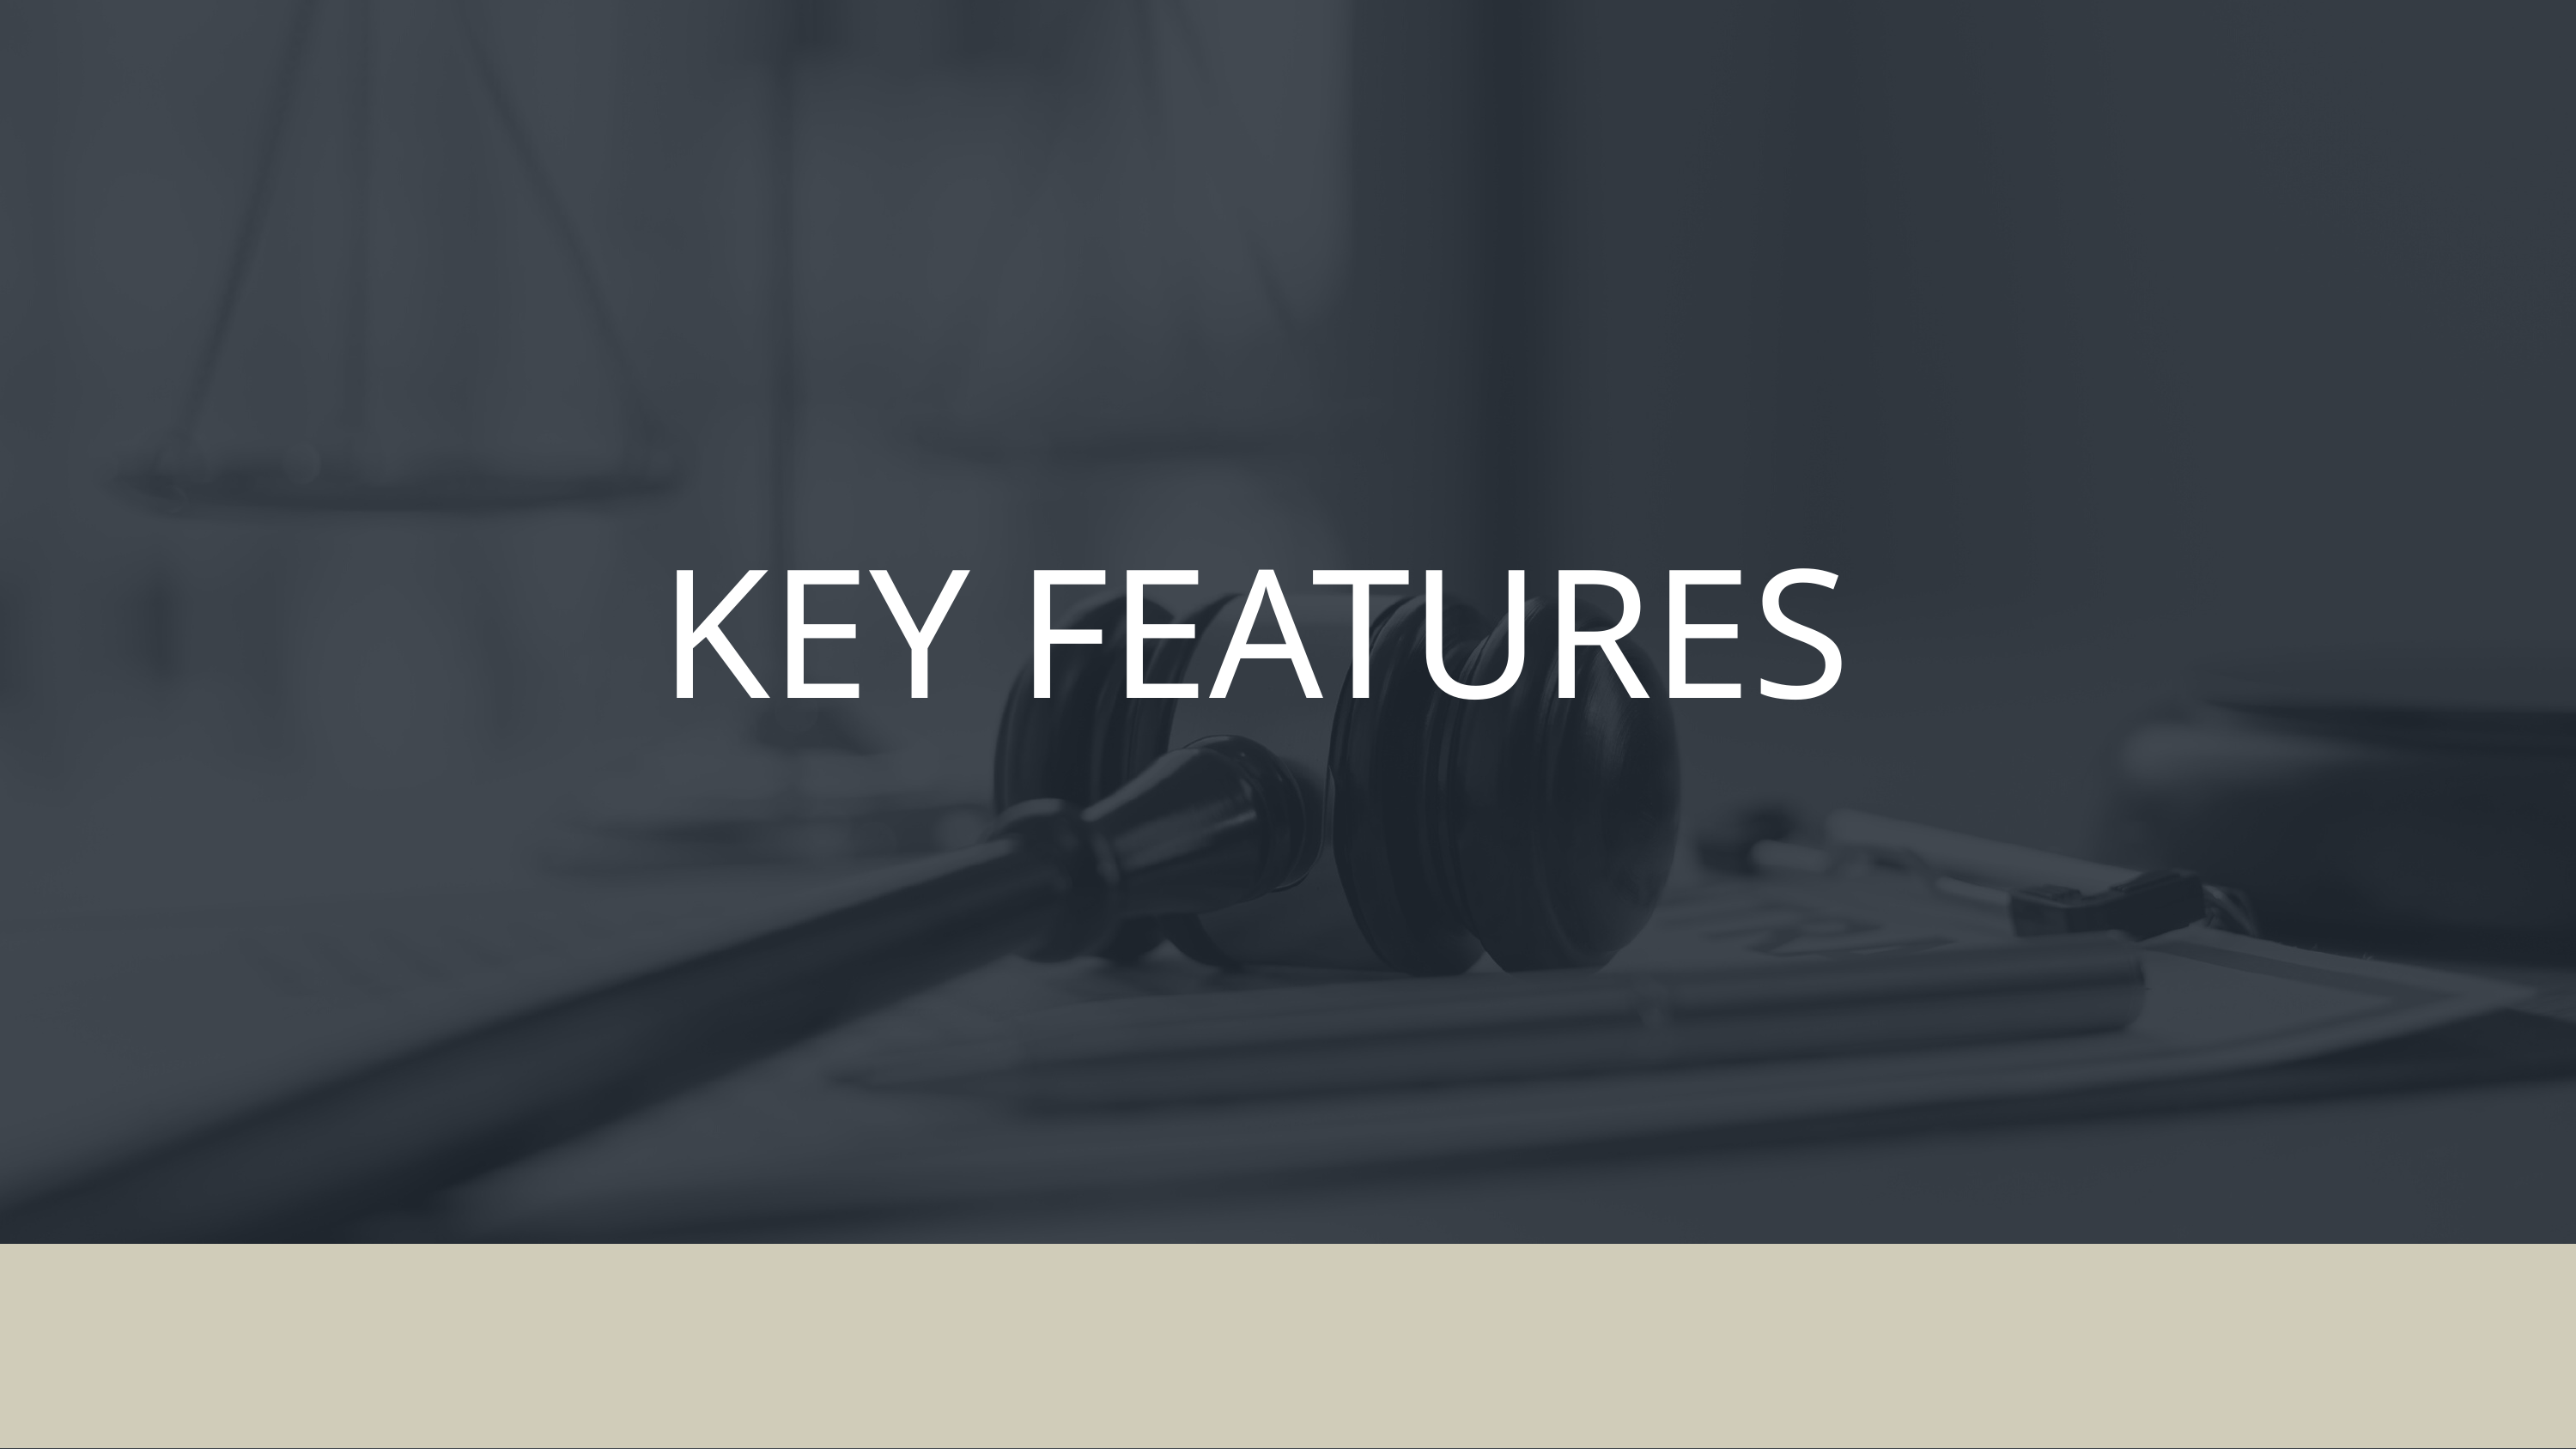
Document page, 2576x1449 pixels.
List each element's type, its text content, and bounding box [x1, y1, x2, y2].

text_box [0, 1243, 2576, 1449]
text_box KEY FEATURES [144, 483, 2365, 735]
text_box [0, 0, 2576, 1241]
